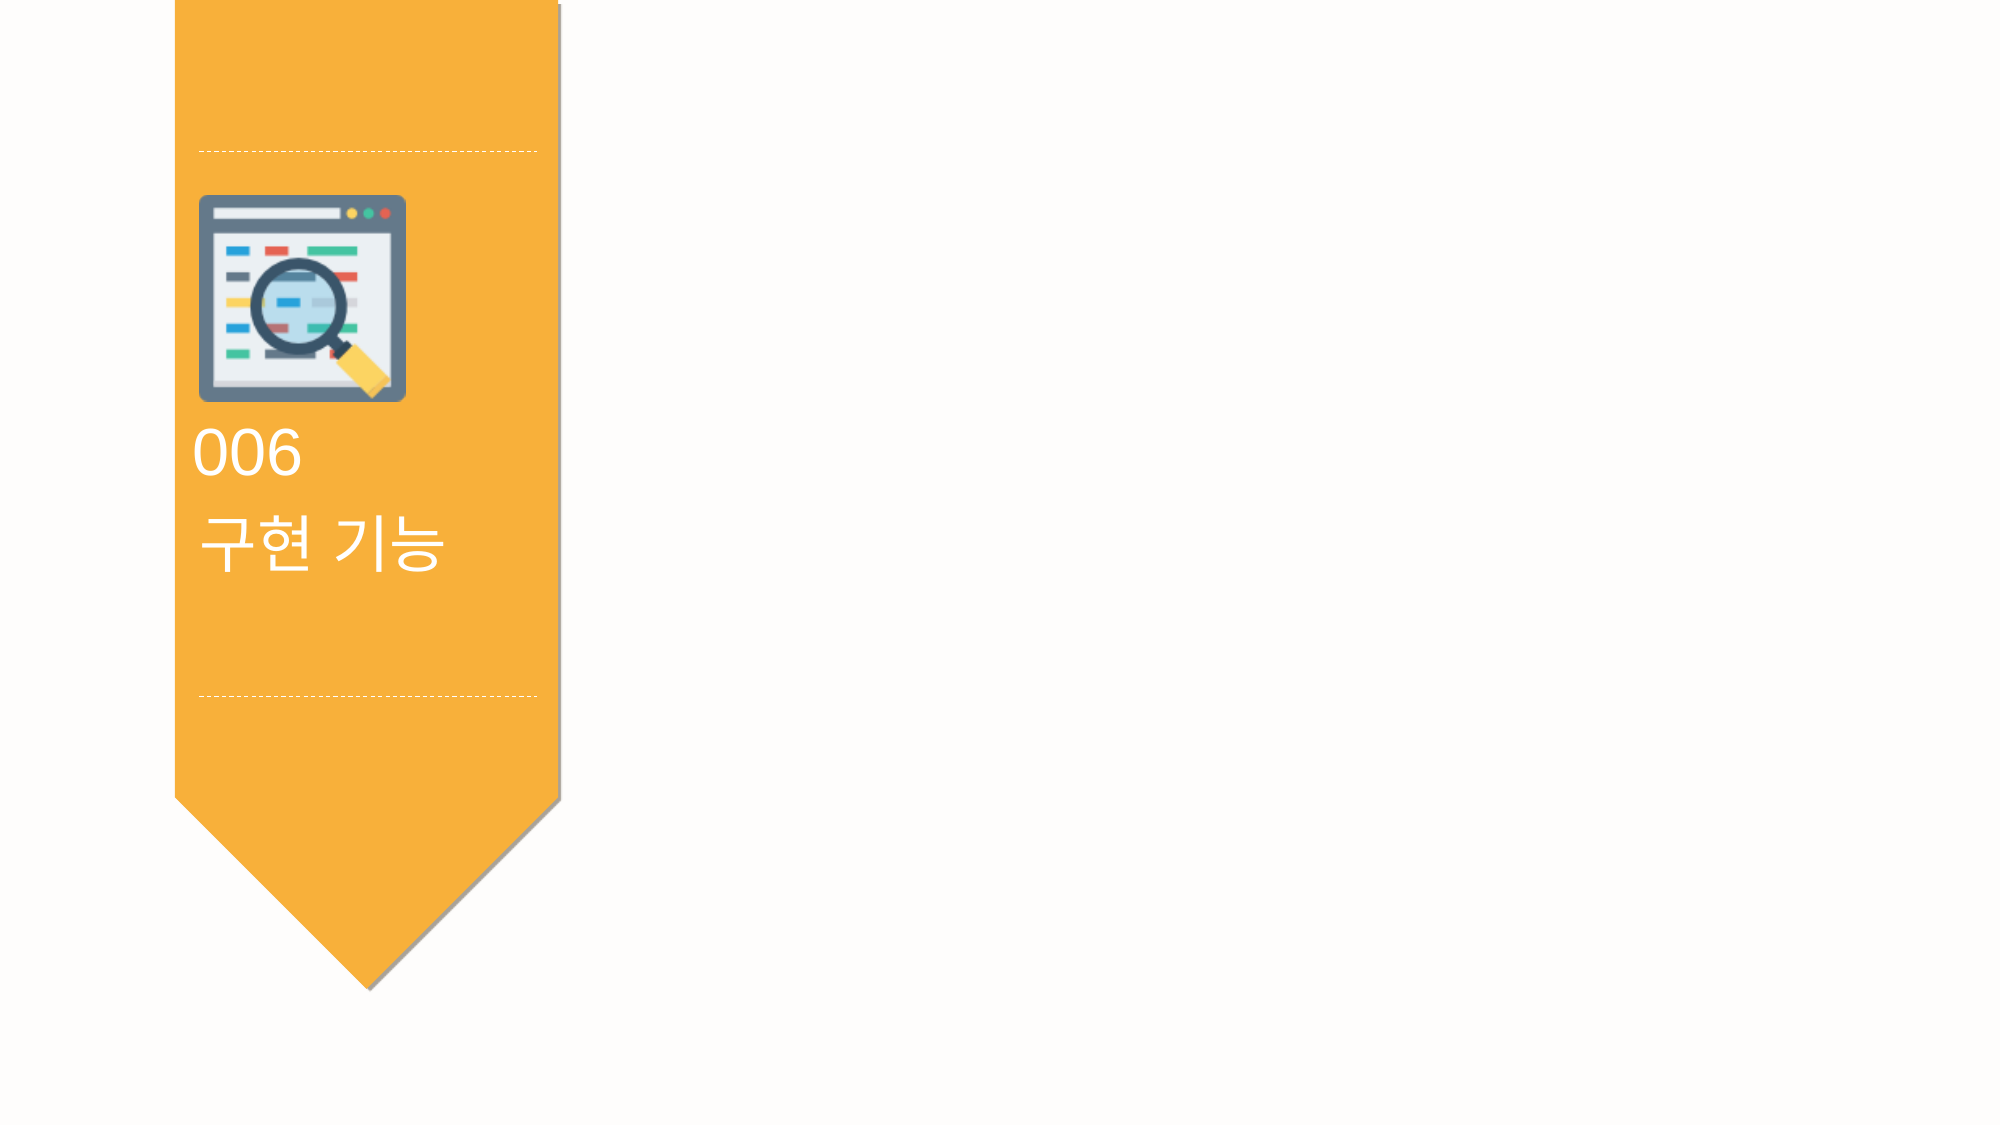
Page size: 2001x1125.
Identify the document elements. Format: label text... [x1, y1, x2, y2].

text_box 구현 기능 [184, 497, 462, 588]
text_box [173, 0, 560, 991]
picture [199, 195, 406, 402]
text_box 006 [177, 401, 319, 497]
